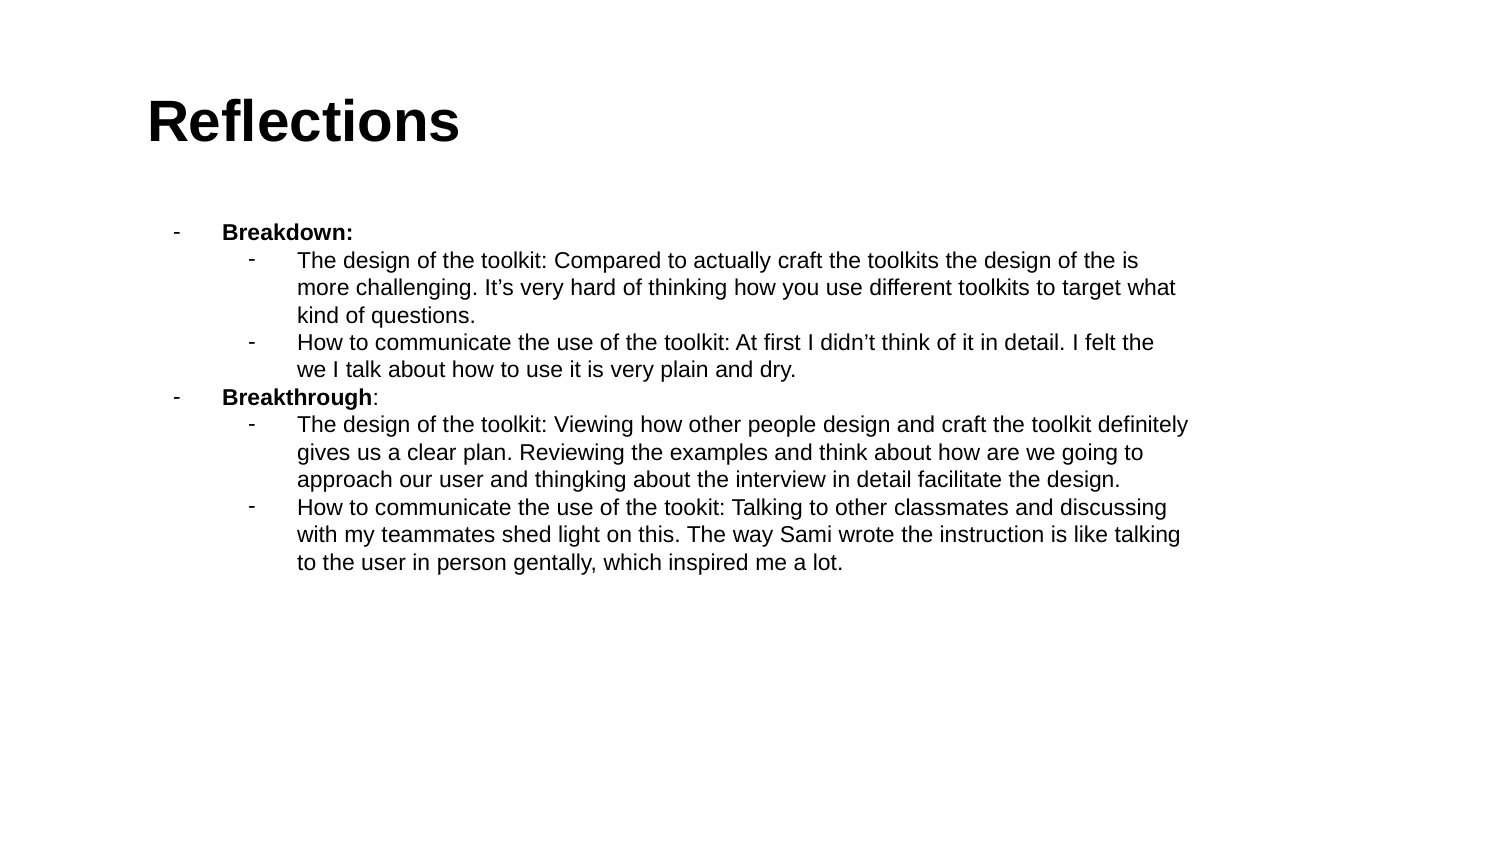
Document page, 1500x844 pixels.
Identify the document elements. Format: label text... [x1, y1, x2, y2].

text_box Reflections [132, 67, 643, 166]
text_box Breakdown: The design of the toolkit: Compared to actually craft the toolkits the design of the is more challenging. It’s very hard of thinking how you use different toolkits to target what kind of questions. How to communicate the use of the toolkit: At first I didn’t think of it in detail. I felt the we I talk about how to use it is very plain and dry. Breakthrough: The design of the toolkit: Viewing how other people design and craft the toolkit definitely gives us a clear plan. Reviewing the examples and think about how are we going to approach our user and thingking about the interview in detail facilitate the design. How to communicate the use of the tookit: Talking to other classmates and discussing with my teammates shed light on this. The way Sami wrote the instruction is like talking to the user in person gentally, which inspired me a lot. [132, 175, 1205, 620]
text_box [147, 206, 1389, 752]
